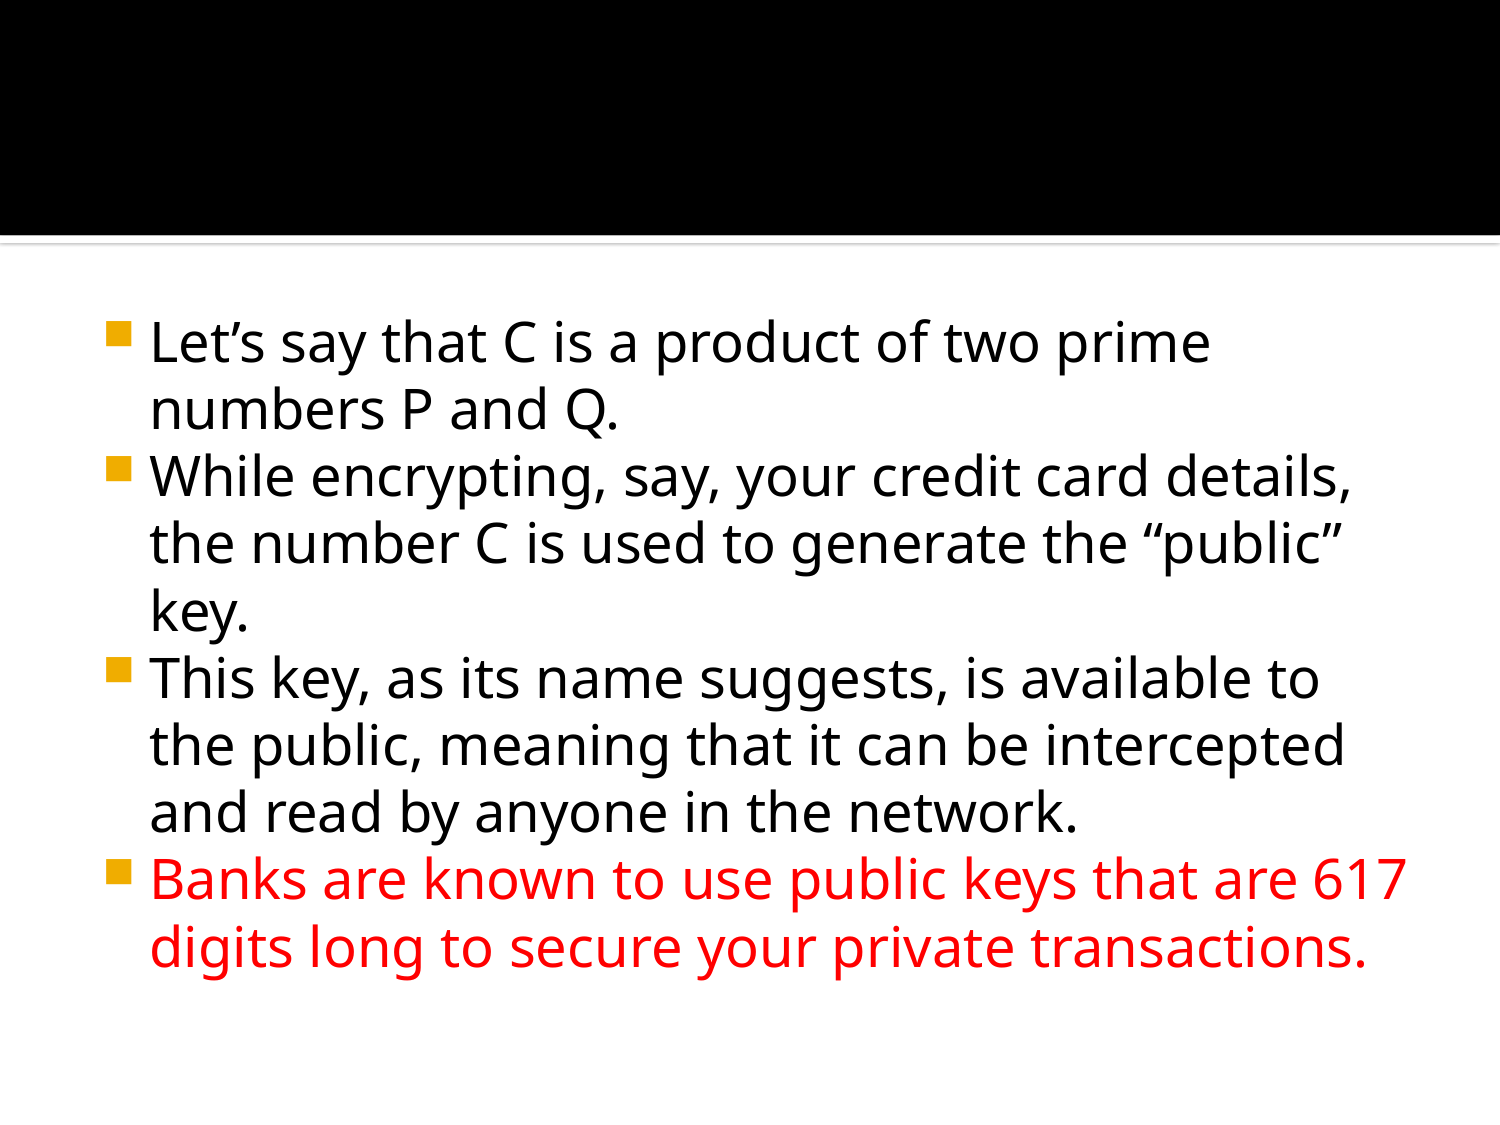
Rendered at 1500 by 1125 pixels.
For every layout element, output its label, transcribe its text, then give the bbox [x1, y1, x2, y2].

list Let’s say that C is a product of two prime numbers P and Q. While encrypting, say, your credit card details, the number C is used to generate the “public” key. This key, as its name suggests, is available to the public, meaning that it can be intercepted and read by anyone in the network. Banks are known to use public keys that are 617 digits long to secure your private transactions. [75, 291, 1425, 1050]
